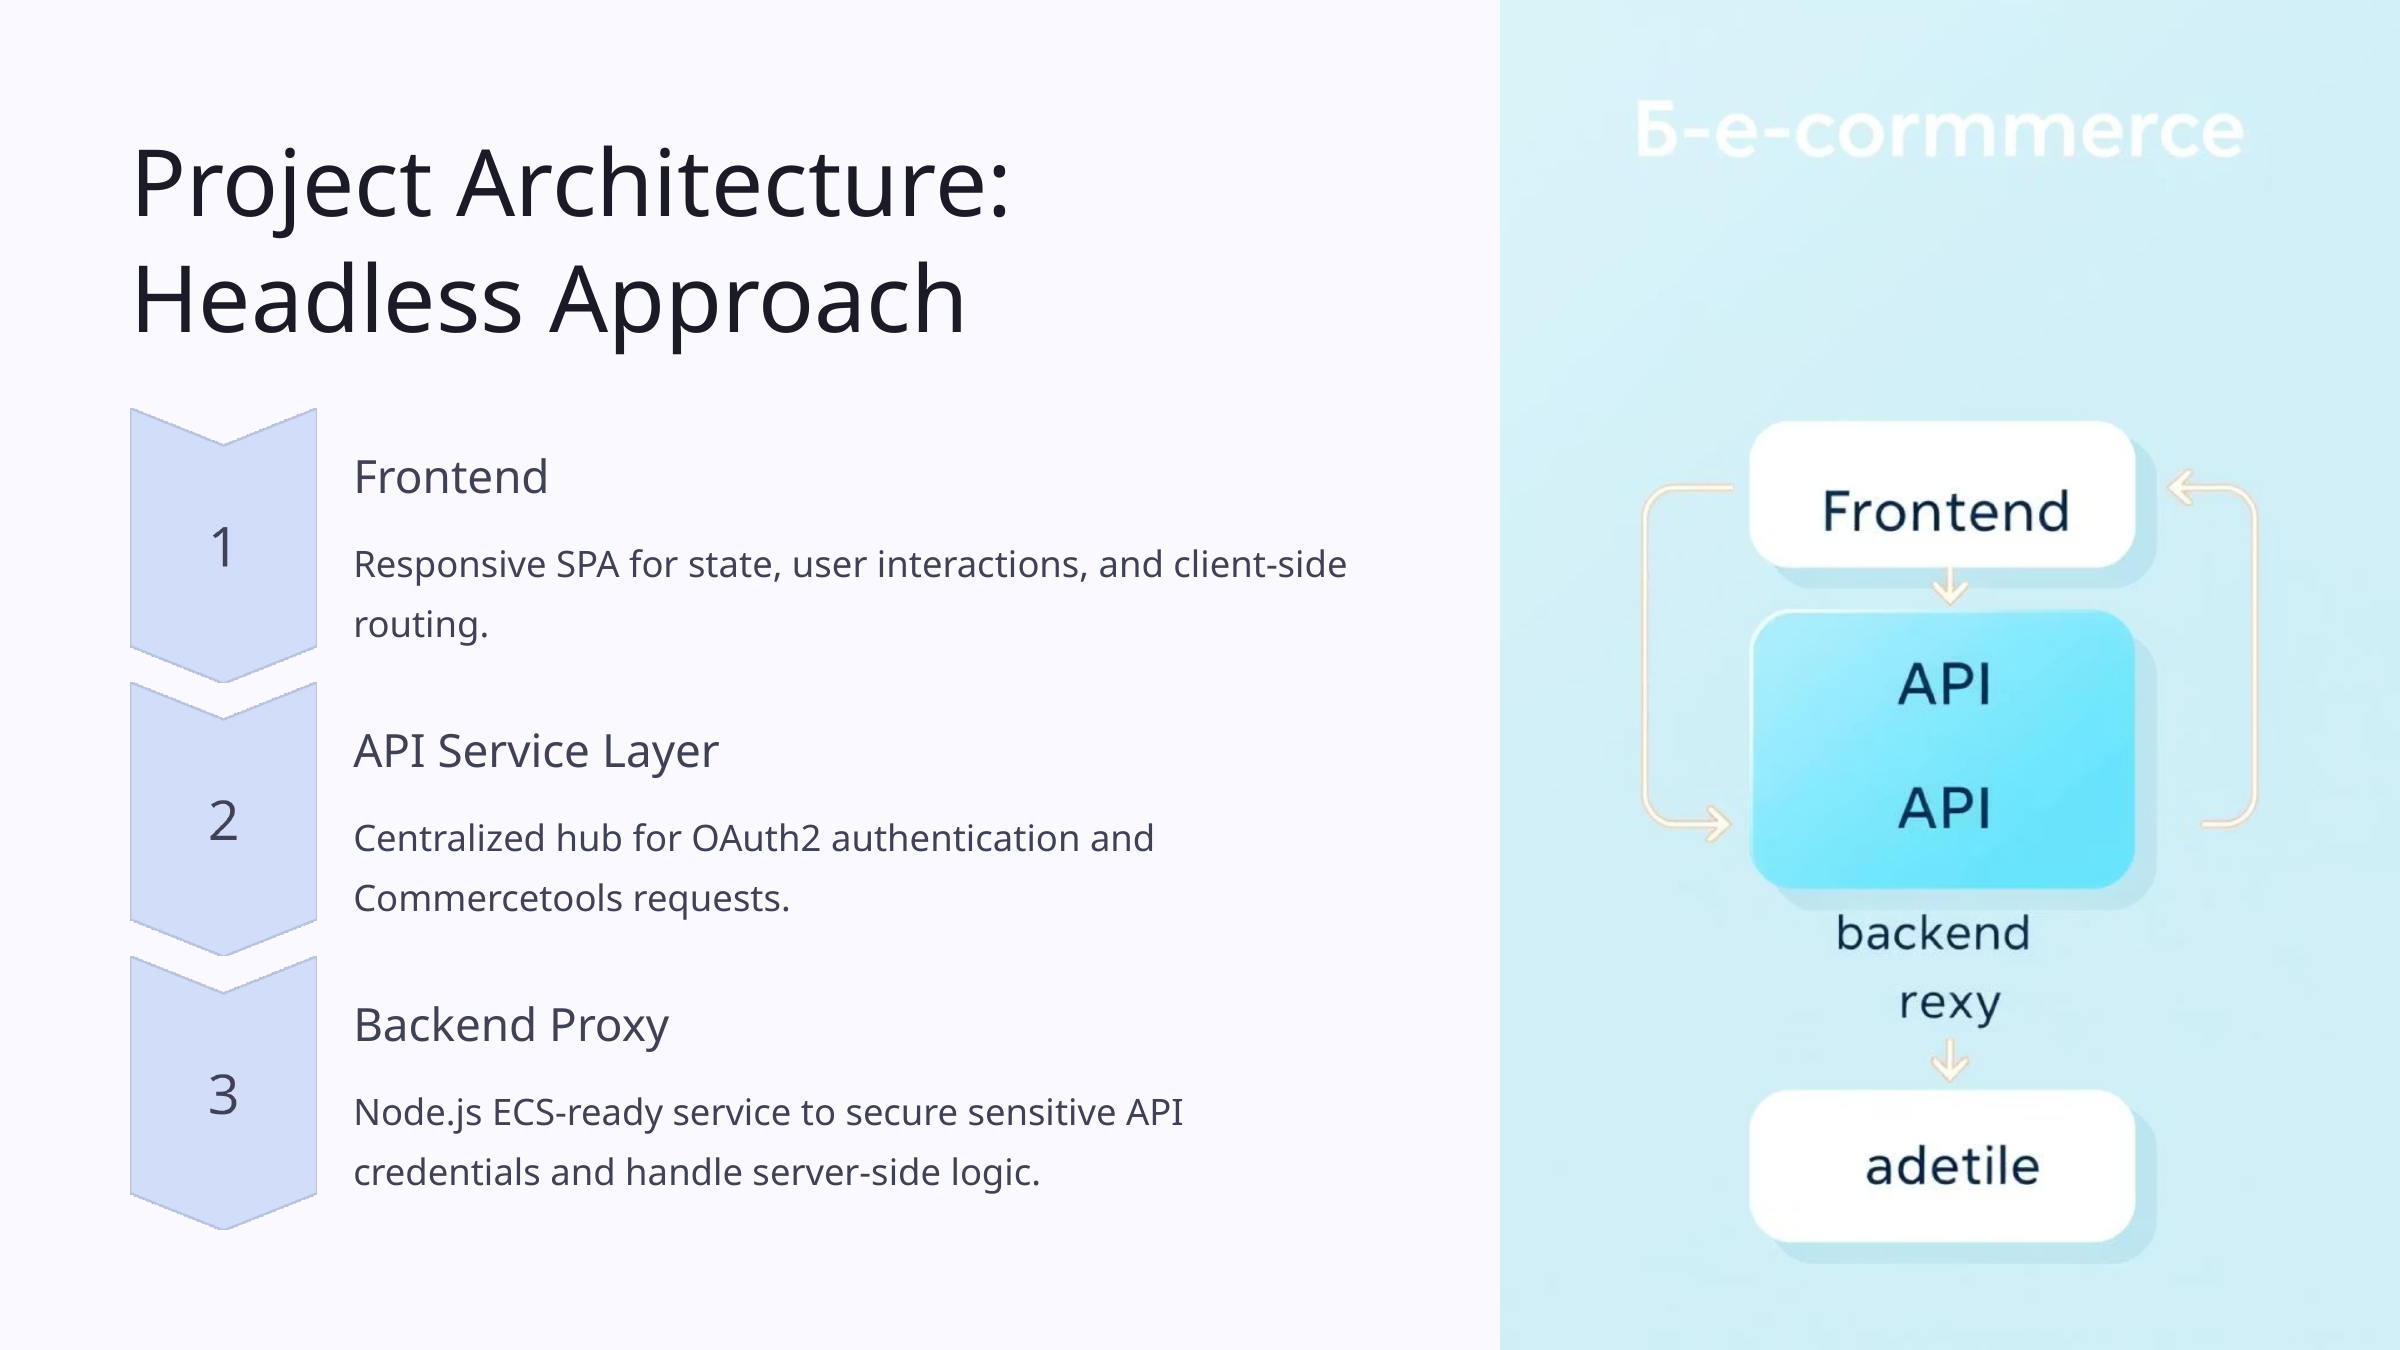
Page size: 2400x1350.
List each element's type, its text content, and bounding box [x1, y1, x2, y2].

text_box Responsive SPA for state, user interactions, and client-side routing. [353, 525, 1370, 645]
picture [130, 408, 317, 1230]
text_box Backend Proxy [353, 993, 819, 1052]
text_box Node.js ECS-ready service to secure sensitive API credentials and handle server-side logic. [353, 1073, 1370, 1193]
text_box Centralized hub for OAuth2 authentication and Commercetools requests. [353, 799, 1370, 919]
text_box Frontend [353, 445, 819, 504]
text_box API Service Layer [353, 719, 819, 778]
picture [1499, 0, 2400, 1350]
text_box Project Architecture: Headless Approach [130, 119, 1370, 353]
